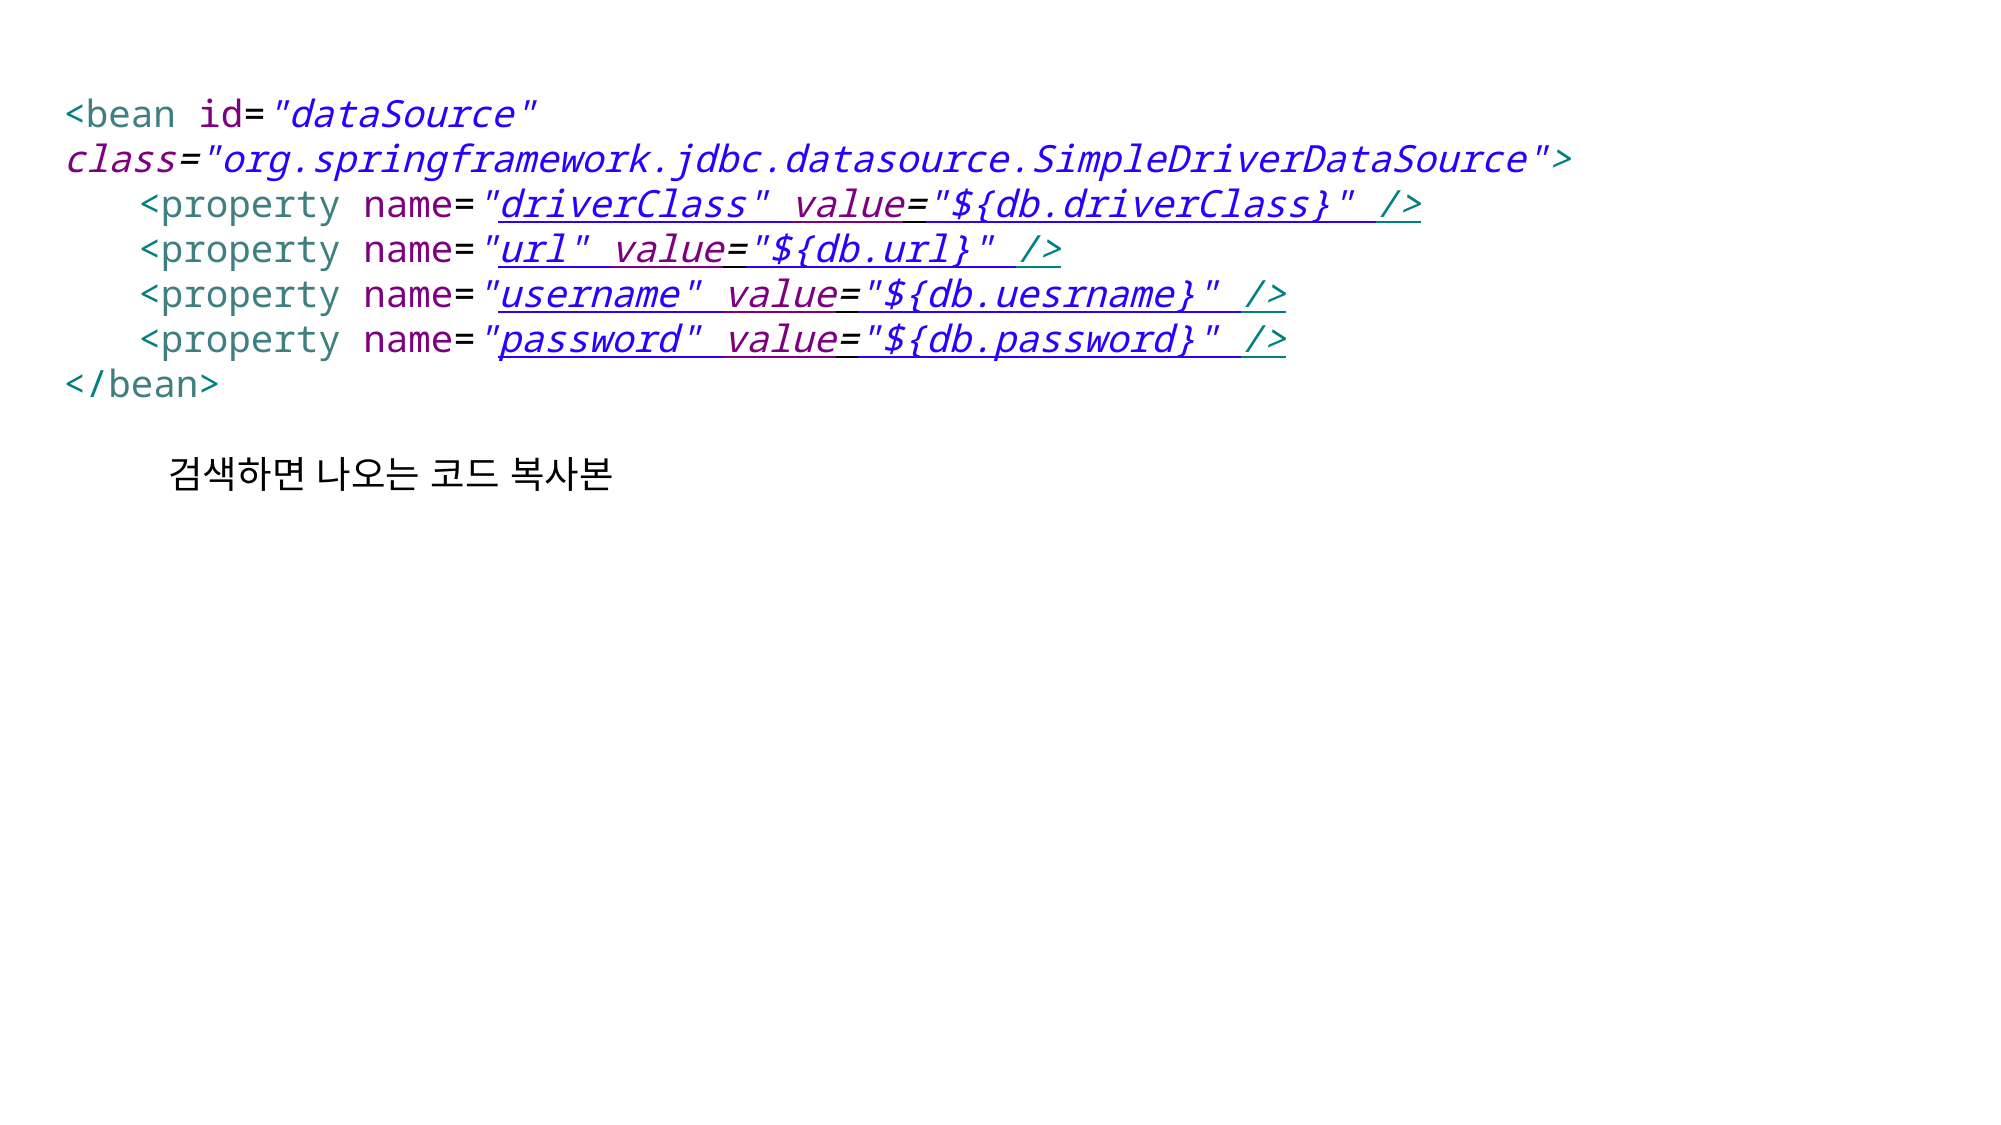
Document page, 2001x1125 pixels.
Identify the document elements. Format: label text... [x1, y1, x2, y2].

text_box 검색하면 나오는 코드 복사본 [153, 443, 629, 504]
text_box <bean id="dataSource" class="org.springframework.jdbc.datasource.SimpleDriverDataSource"> <property name="driverClass" value="${db.driverClass}" /> <property name="url" value="${db.url}" /> <property name="username" value="${db.uesrname}" /> <property name="password" value="${db.password}" /> </bean> [48, 82, 2000, 413]
